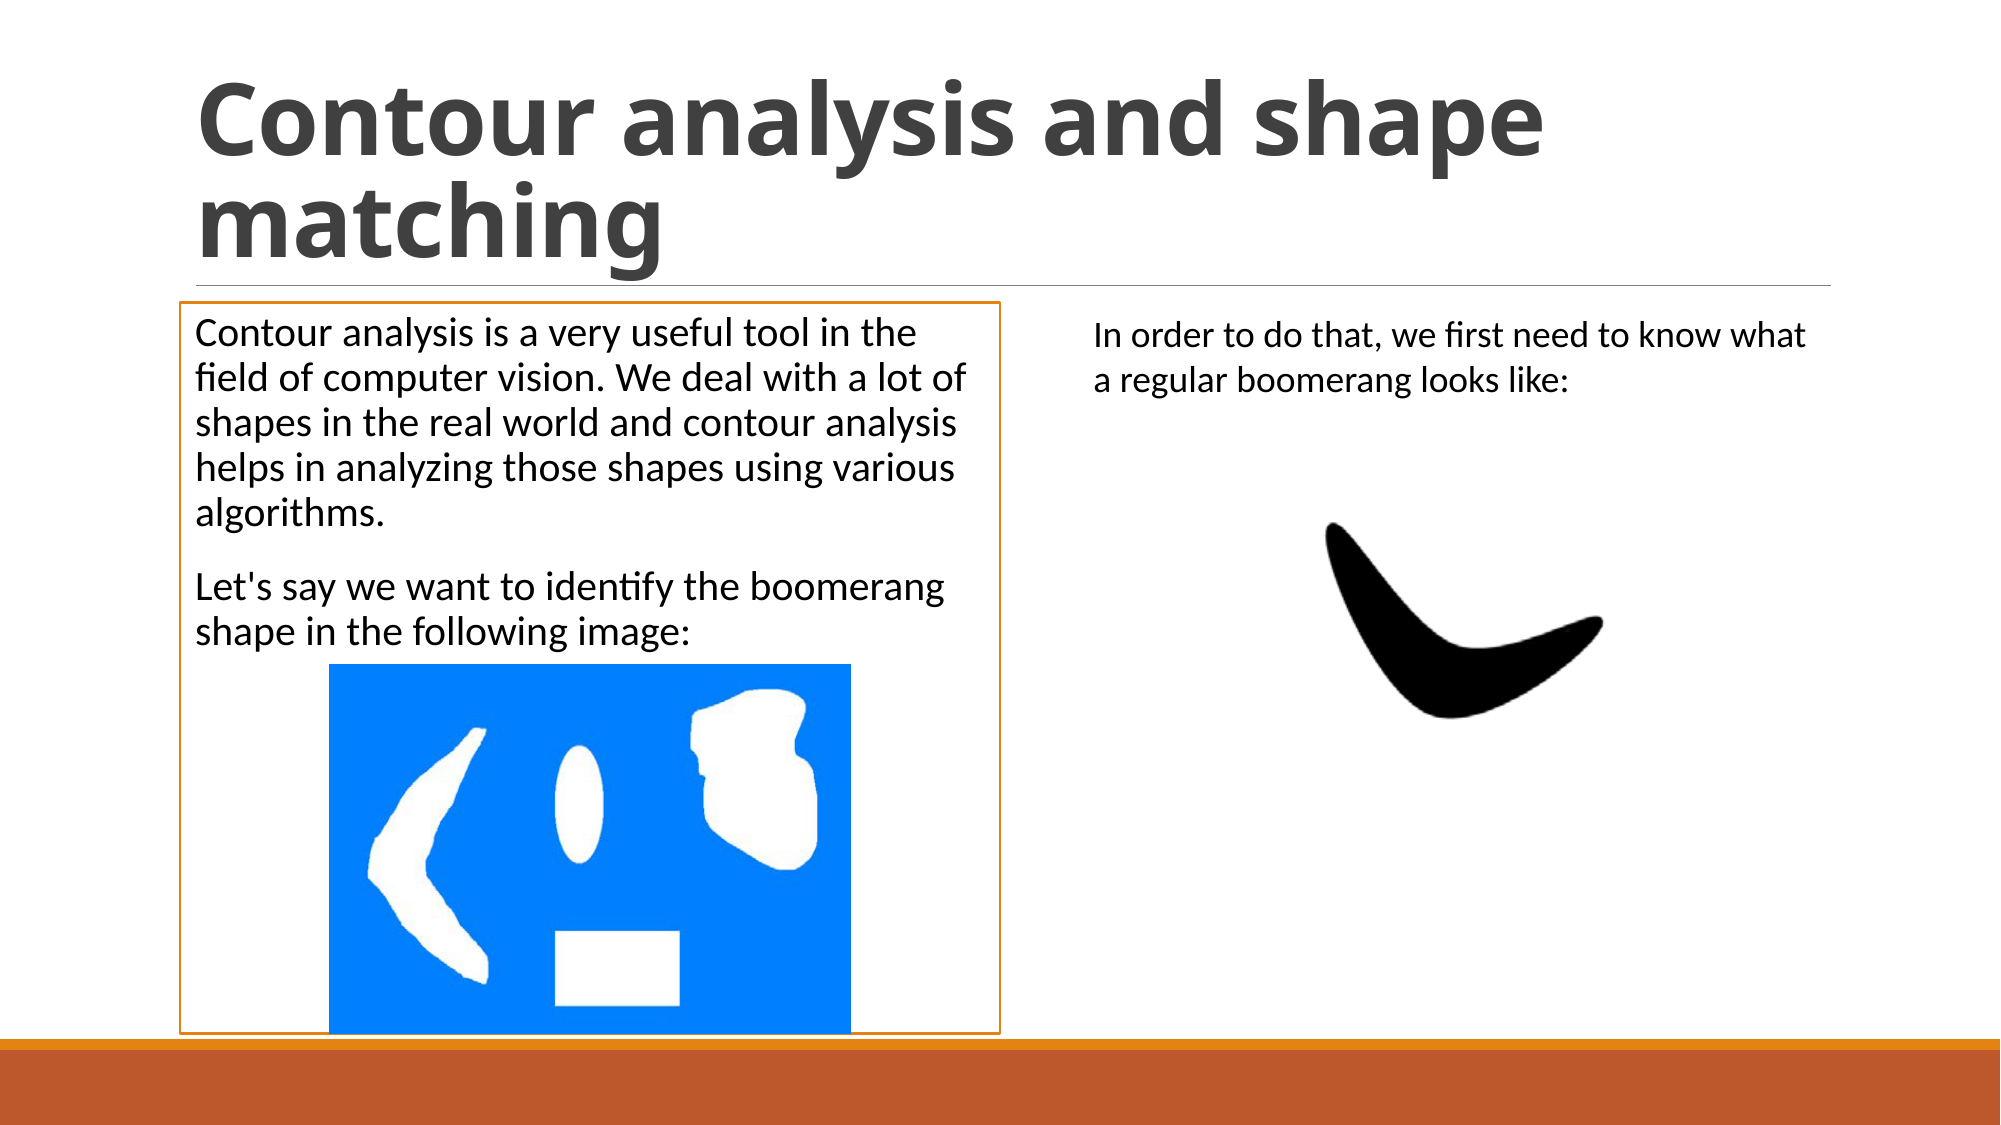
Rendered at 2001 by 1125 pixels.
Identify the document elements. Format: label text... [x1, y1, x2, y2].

picture [1263, 479, 1652, 781]
list Contour analysis is a very useful tool in the field of computer vision. We deal with a lot of shapes in the real world and contour analysis helps in analyzing those shapes using various algorithms. Let's say we want to identify the boomerang shape in the following image: [179, 301, 1001, 1035]
picture [328, 663, 852, 1035]
title Contour analysis and shape matching [180, 47, 1830, 285]
text_box In order to do that, we first need to know what a regular boomerang looks like: [1078, 302, 1837, 408]
